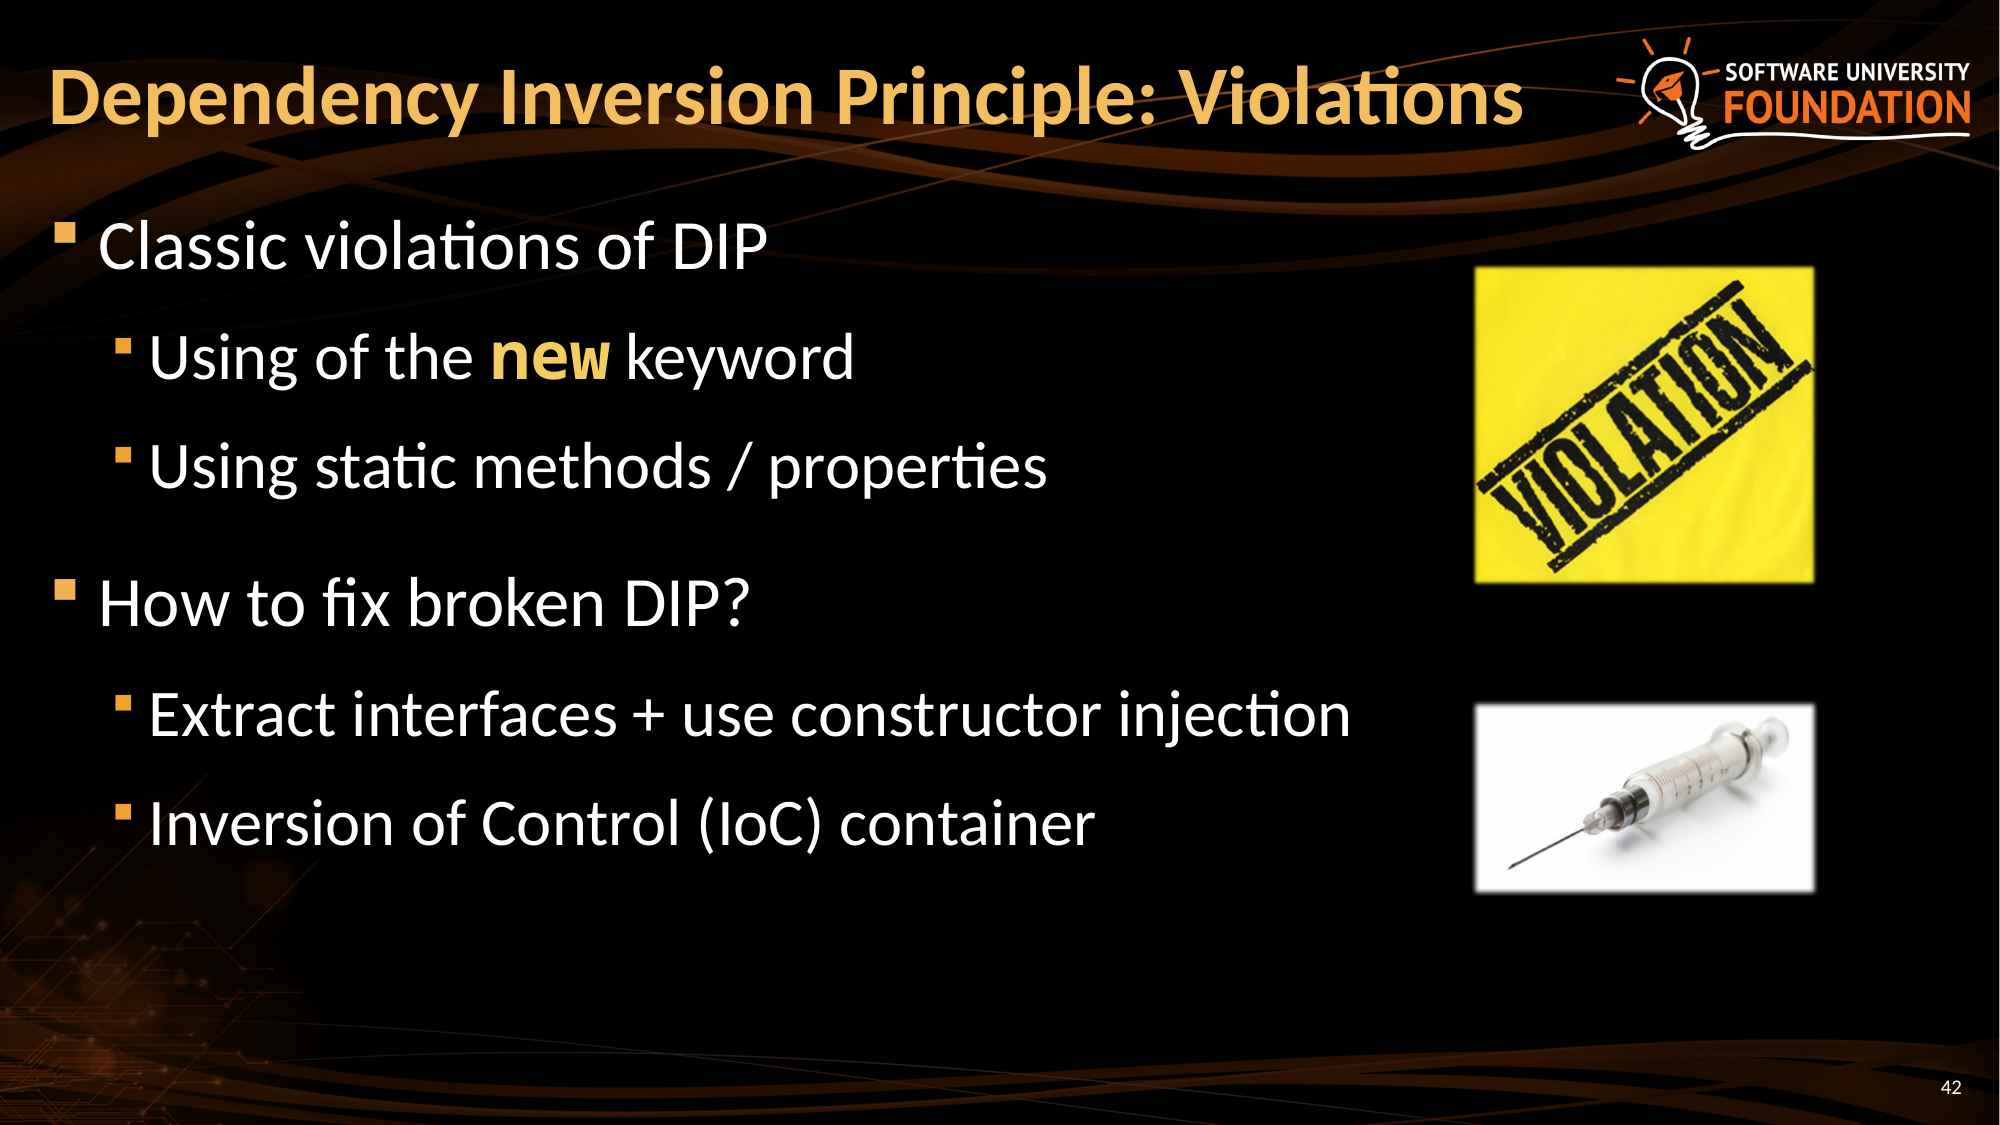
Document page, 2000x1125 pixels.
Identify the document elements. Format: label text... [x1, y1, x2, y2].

picture [0, 0, 2000, 1125]
title Dependency Inversion Principle: Violations [30, 6, 1602, 189]
list Classic violations of DIP Using of the new keyword Using static methods / properties How to fix broken DIP? Extract interfaces + use constructor injection Inversion of Control (IoC) container [31, 188, 1968, 1103]
